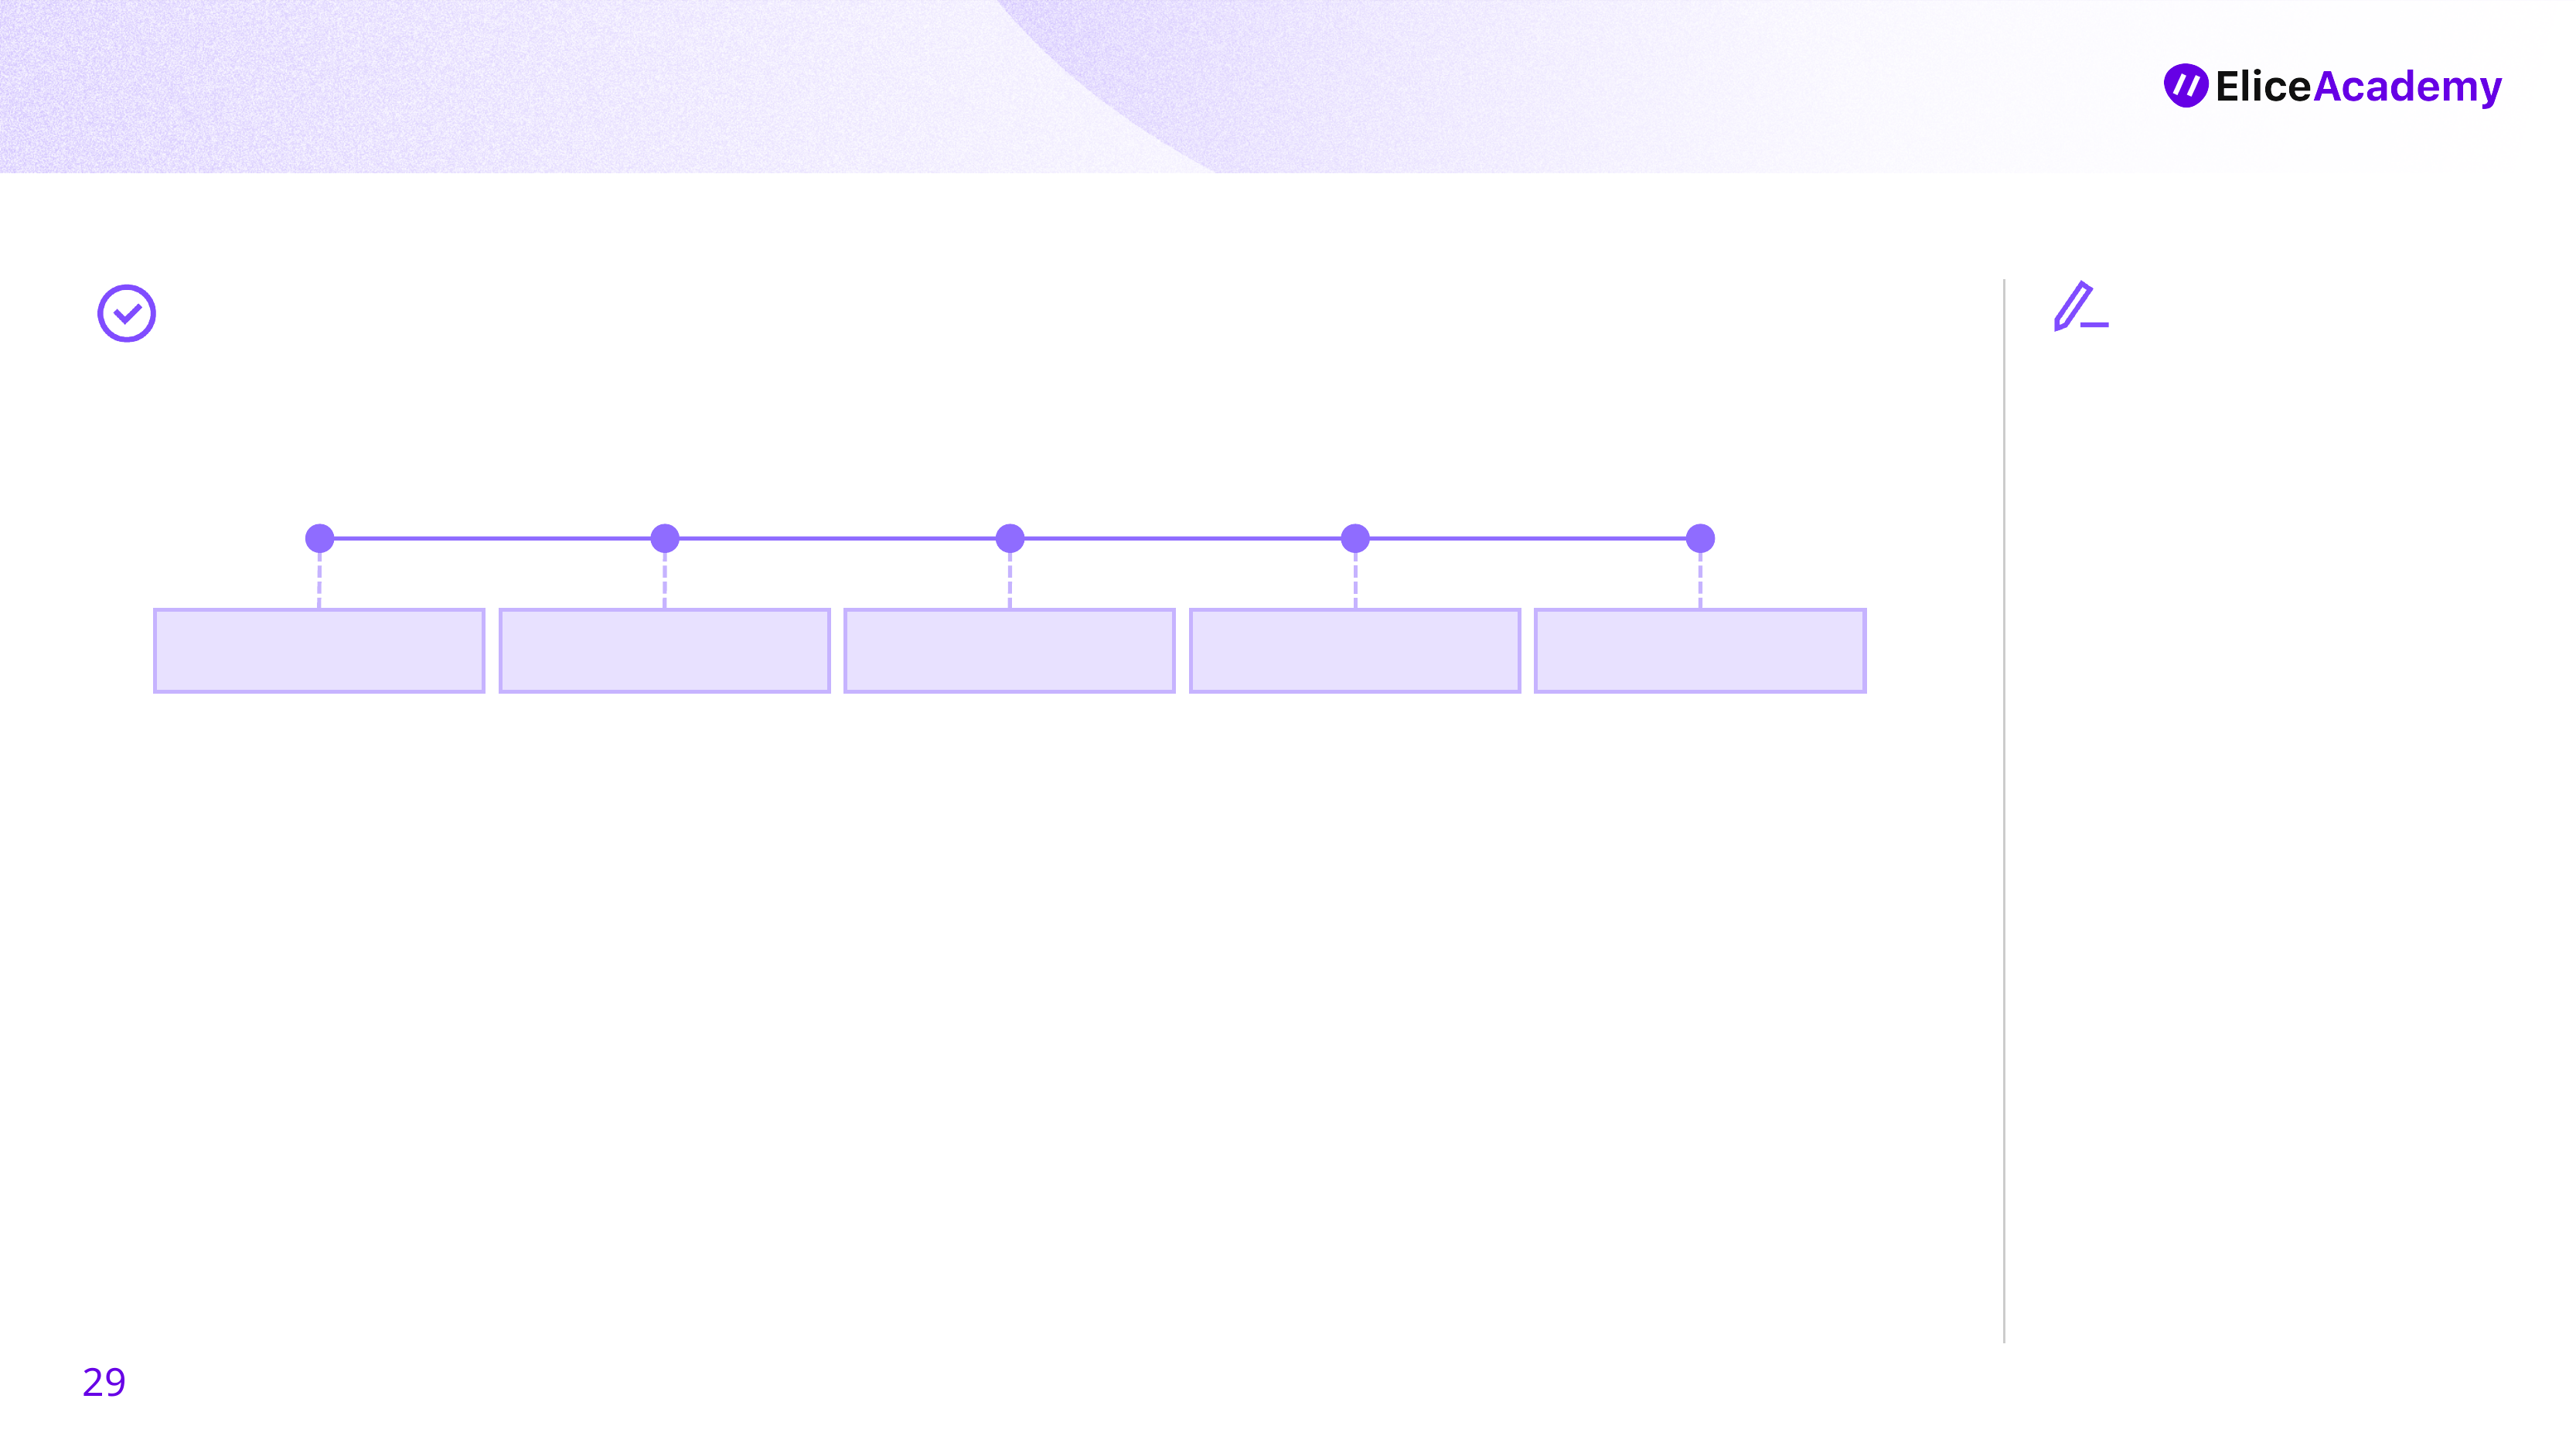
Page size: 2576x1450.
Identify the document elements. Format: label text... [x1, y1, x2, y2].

slide_number 29 [70, 1346, 651, 1423]
picture [2054, 280, 2109, 332]
picture [0, 0, 2576, 173]
picture [97, 284, 156, 343]
